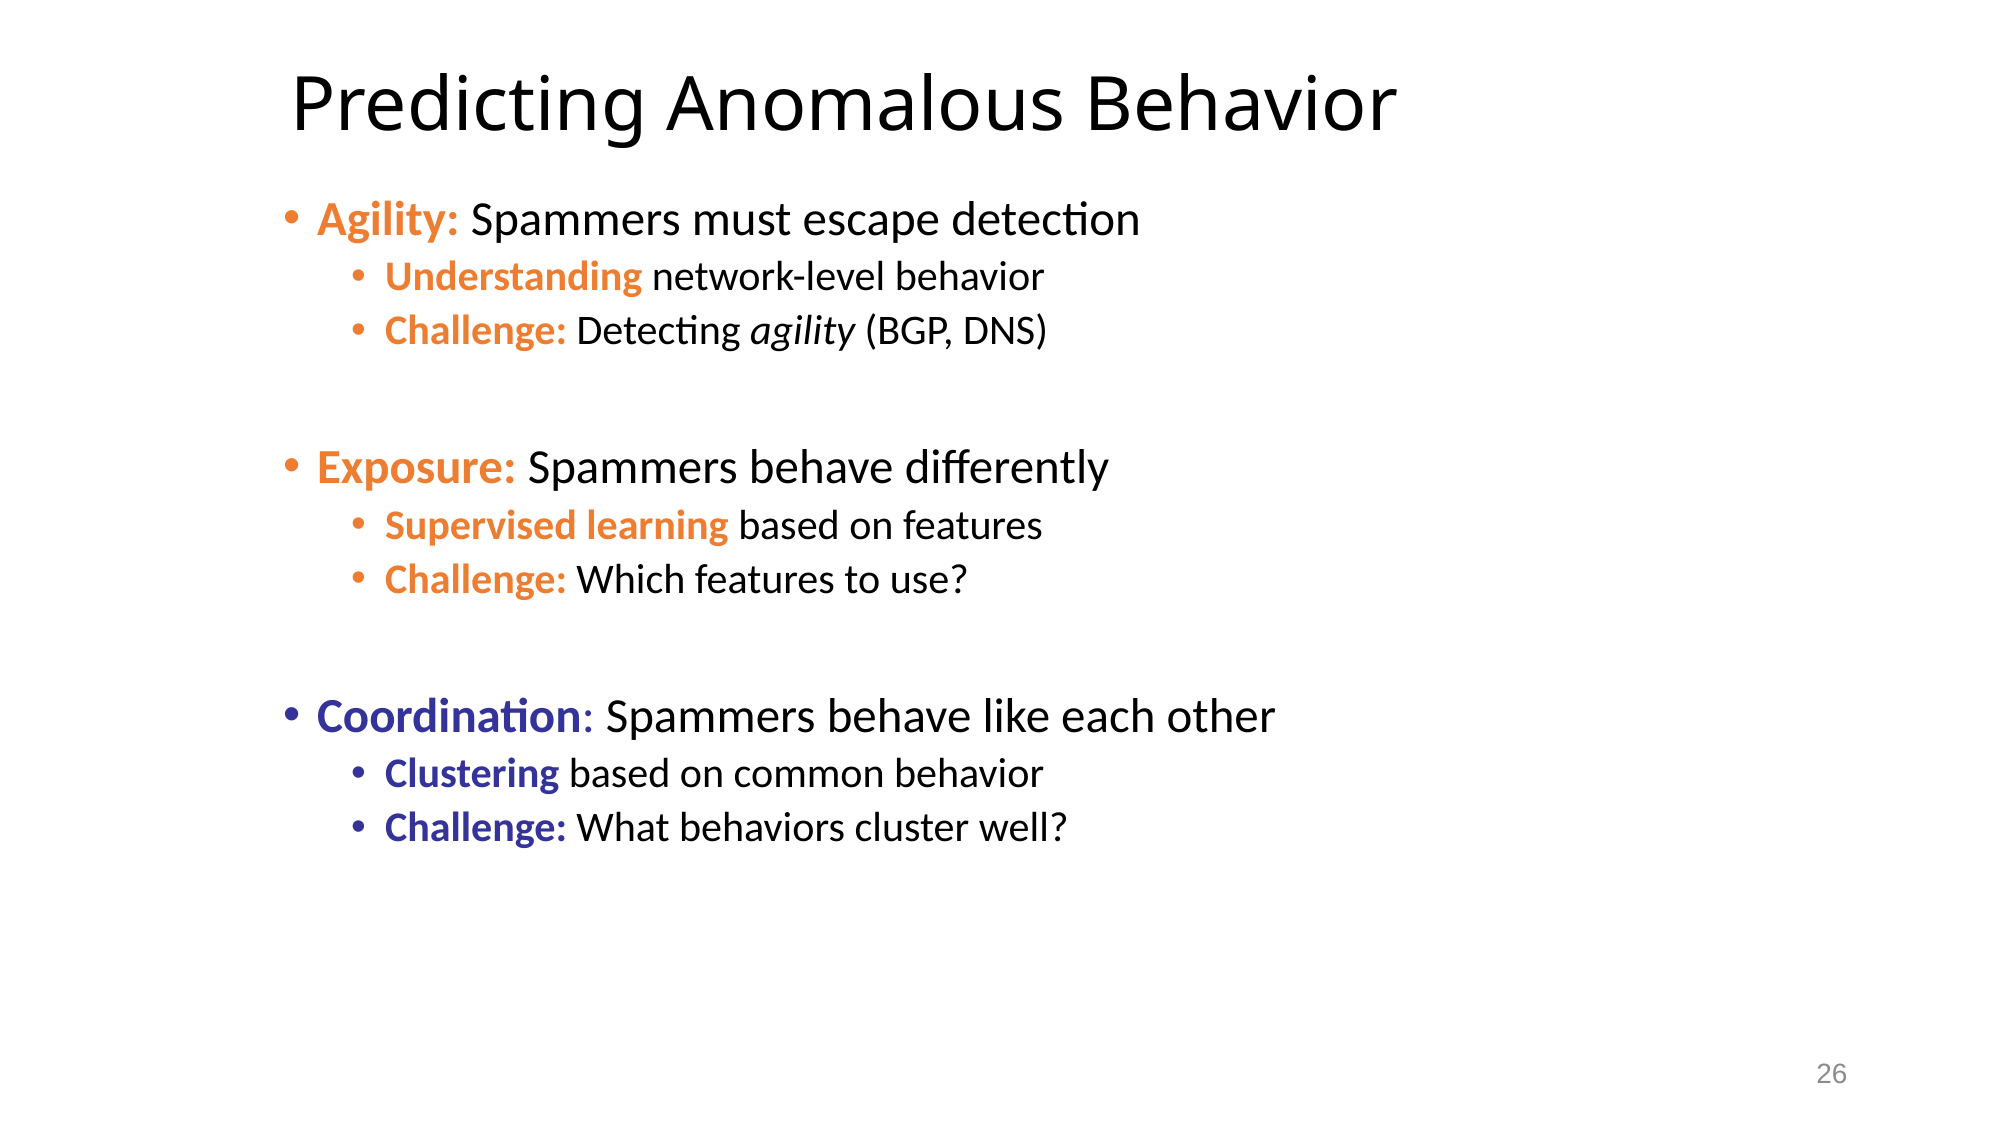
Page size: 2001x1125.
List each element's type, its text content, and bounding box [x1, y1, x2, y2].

list Agility: Spammers must escape detection Understanding network-level behavior Challenge: Detecting agility (BGP, DNS) Exposure: Spammers behave differently Supervised learning based on features Challenge: Which features to use? Coordination: Spammers behave like each other Clustering based on common behavior Challenge: What behaviors cluster well? [268, 185, 1717, 861]
title Predicting Anomalous Behavior [275, 12, 1713, 185]
slide_number 26 [1412, 1042, 1863, 1103]
